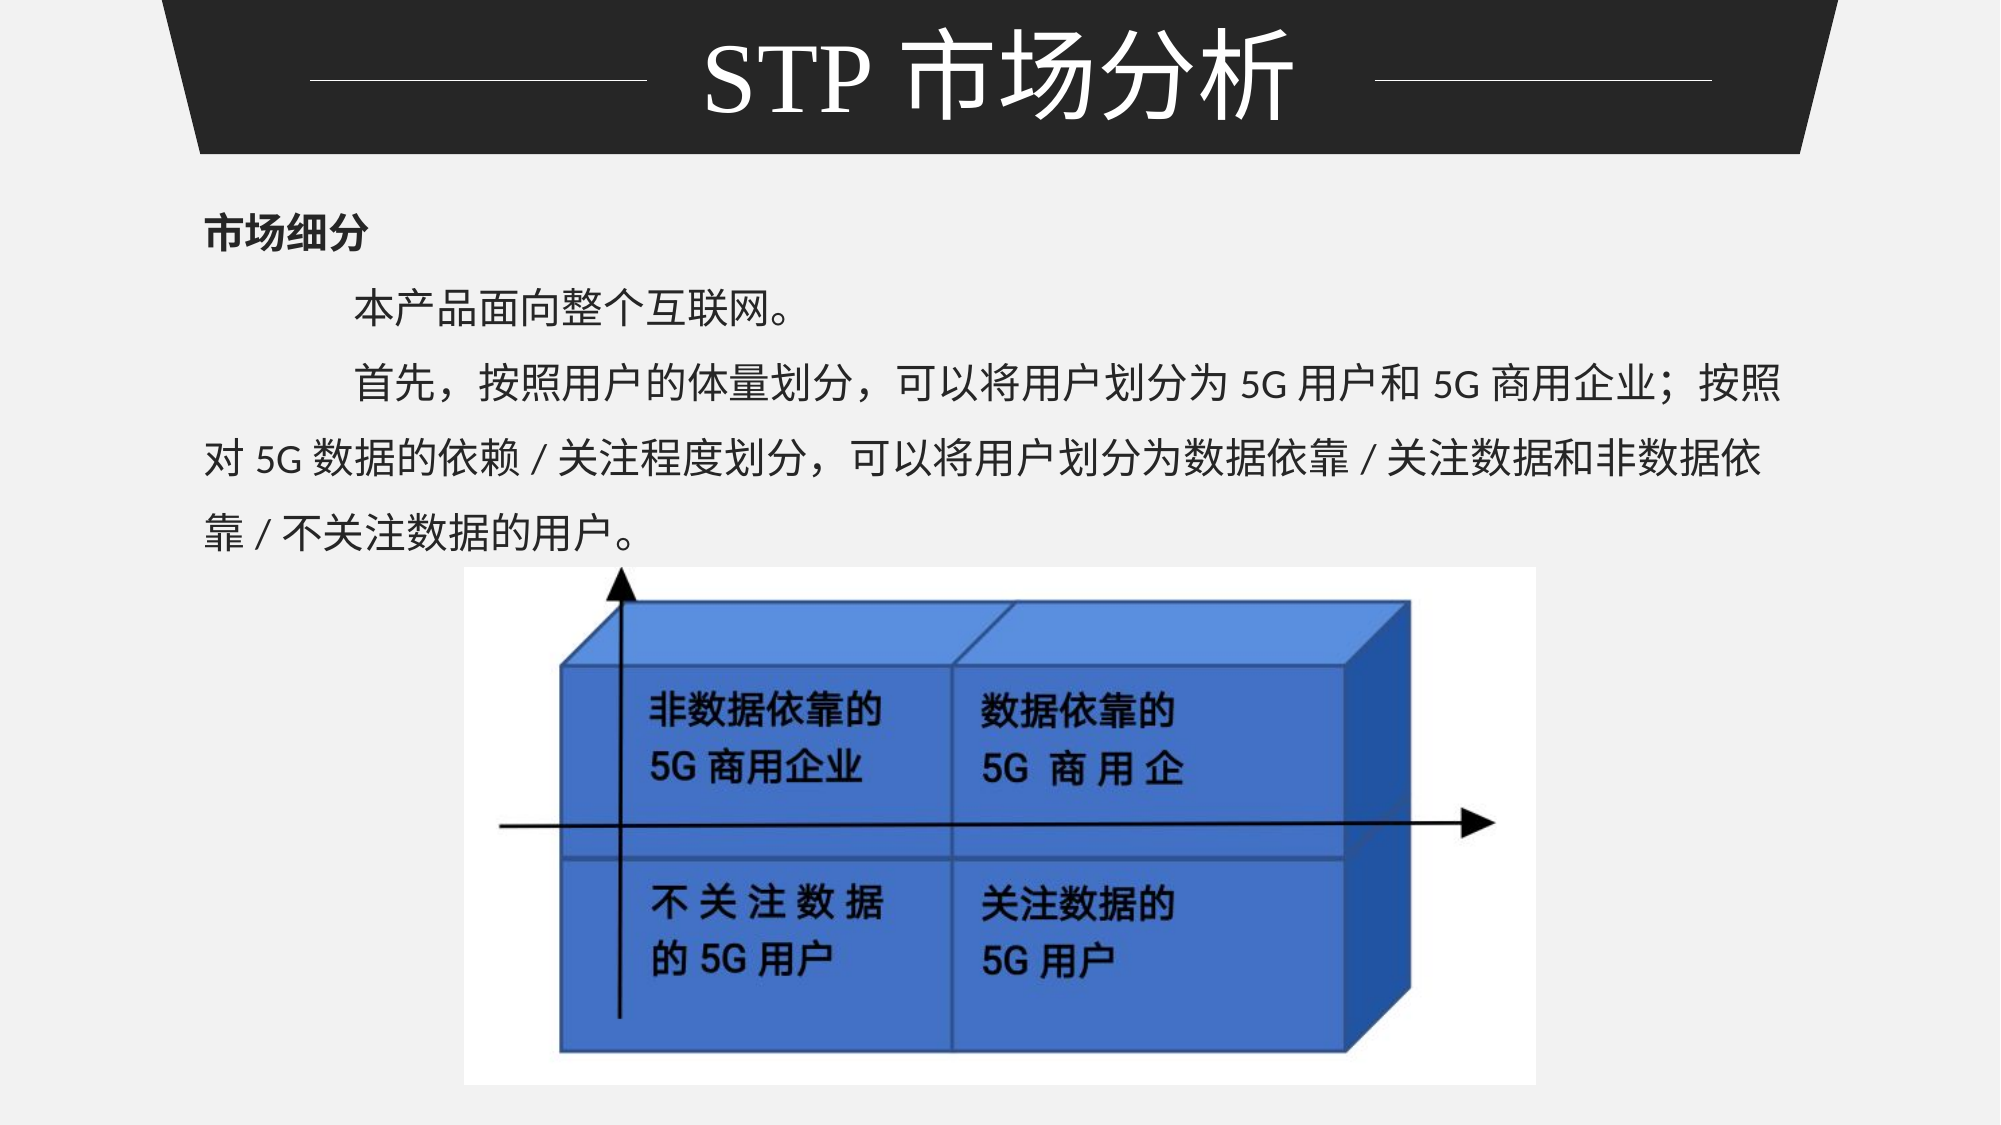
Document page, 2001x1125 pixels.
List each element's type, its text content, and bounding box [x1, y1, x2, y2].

text_box [160, 0, 1840, 156]
text_box STP市场分析 [420, 18, 1580, 142]
text_box 市场细分 本产品面向整个互联网。 首先，按照用户的体量划分，可以将用户划分为5G用户和5G商用企业；按照对5G数据的依赖/关注程度划分，可以将用户划分为数据依靠/关注数据和非数据依靠/不关注数据的用户。 [188, 174, 1812, 564]
picture [464, 567, 1536, 1085]
